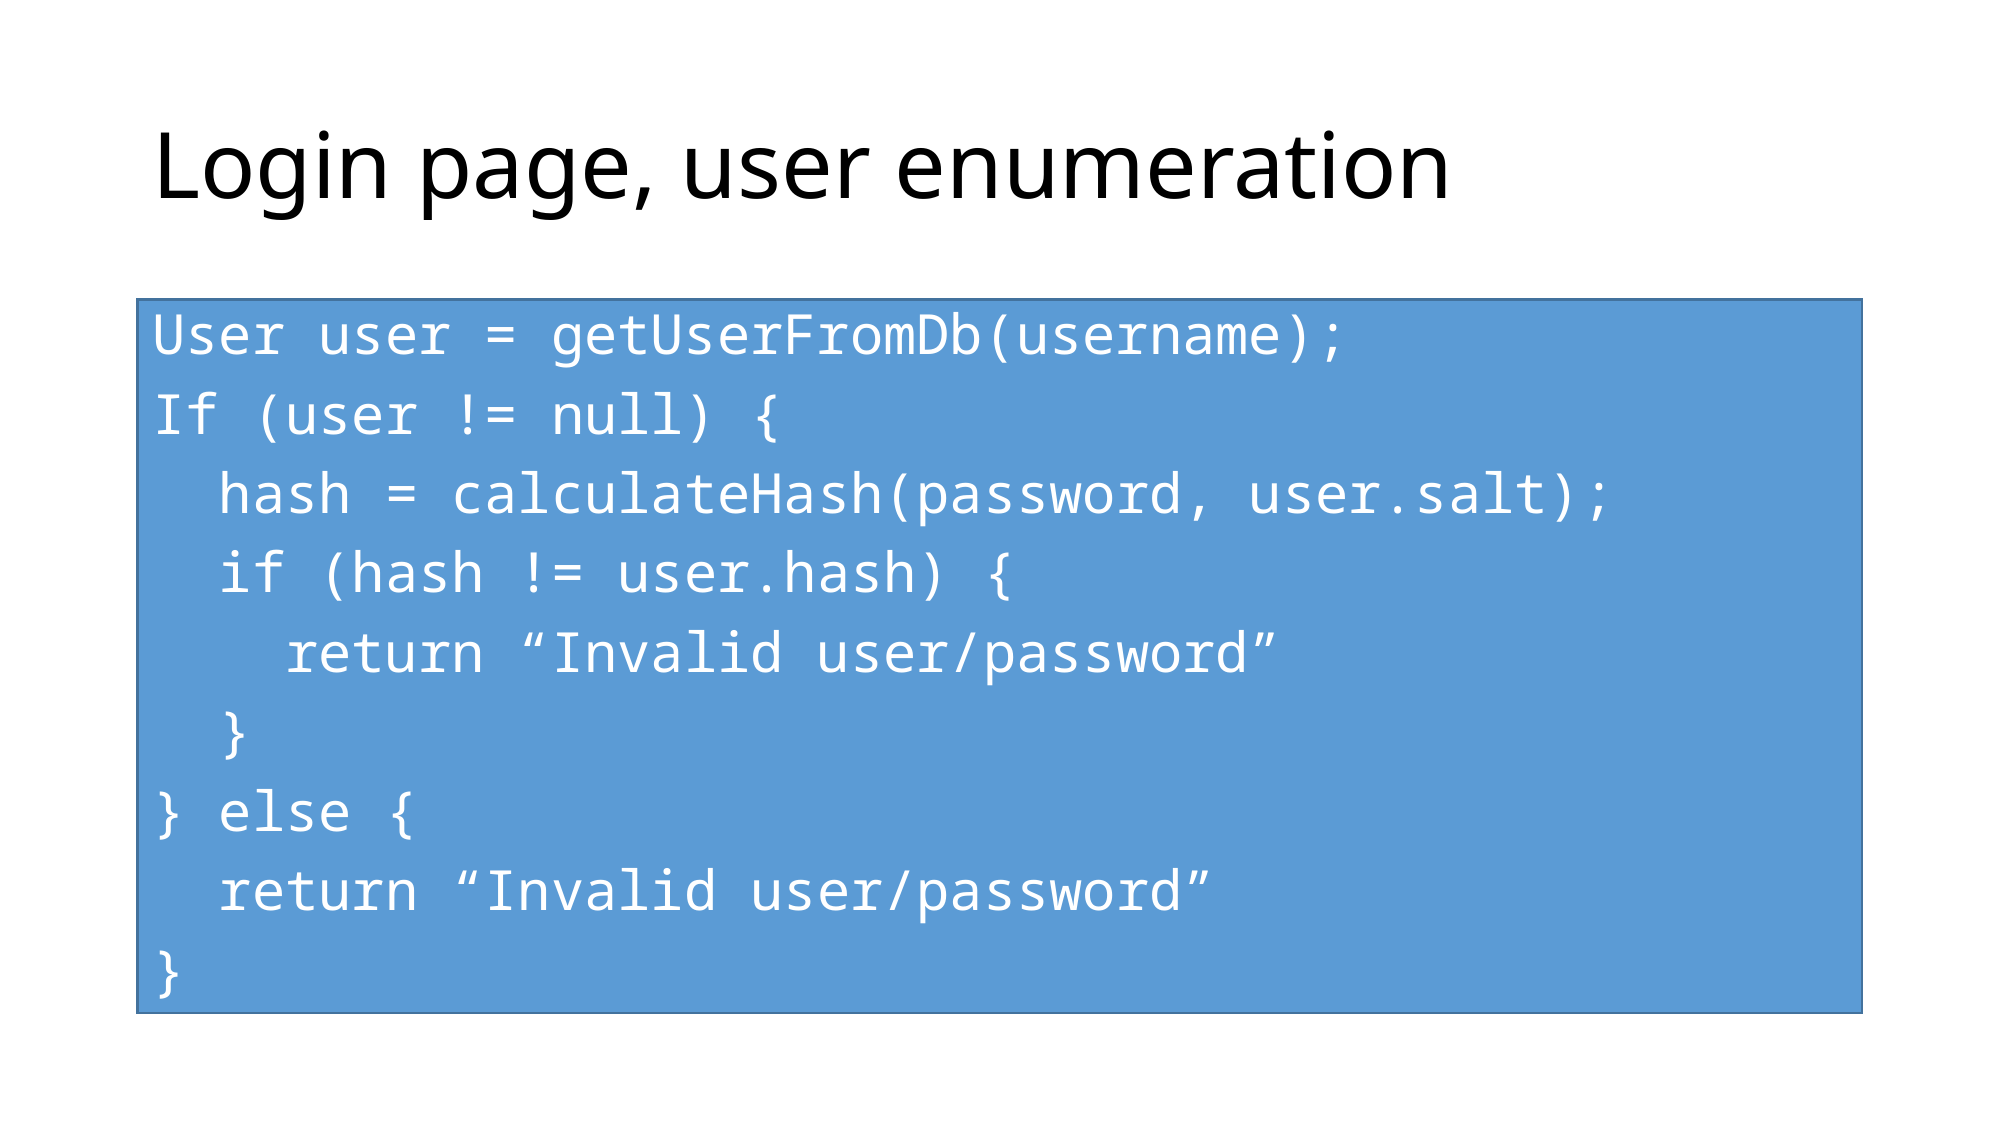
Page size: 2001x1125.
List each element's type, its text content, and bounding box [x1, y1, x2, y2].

title Login page, user enumeration [137, 59, 1863, 278]
list User user = getUserFromDb(username); If (user != null) { hash = calculateHash(password, user.salt); if (hash != user.hash) { return “Invalid user/password” } } else { return “Invalid user/password” } [136, 298, 1863, 1014]
